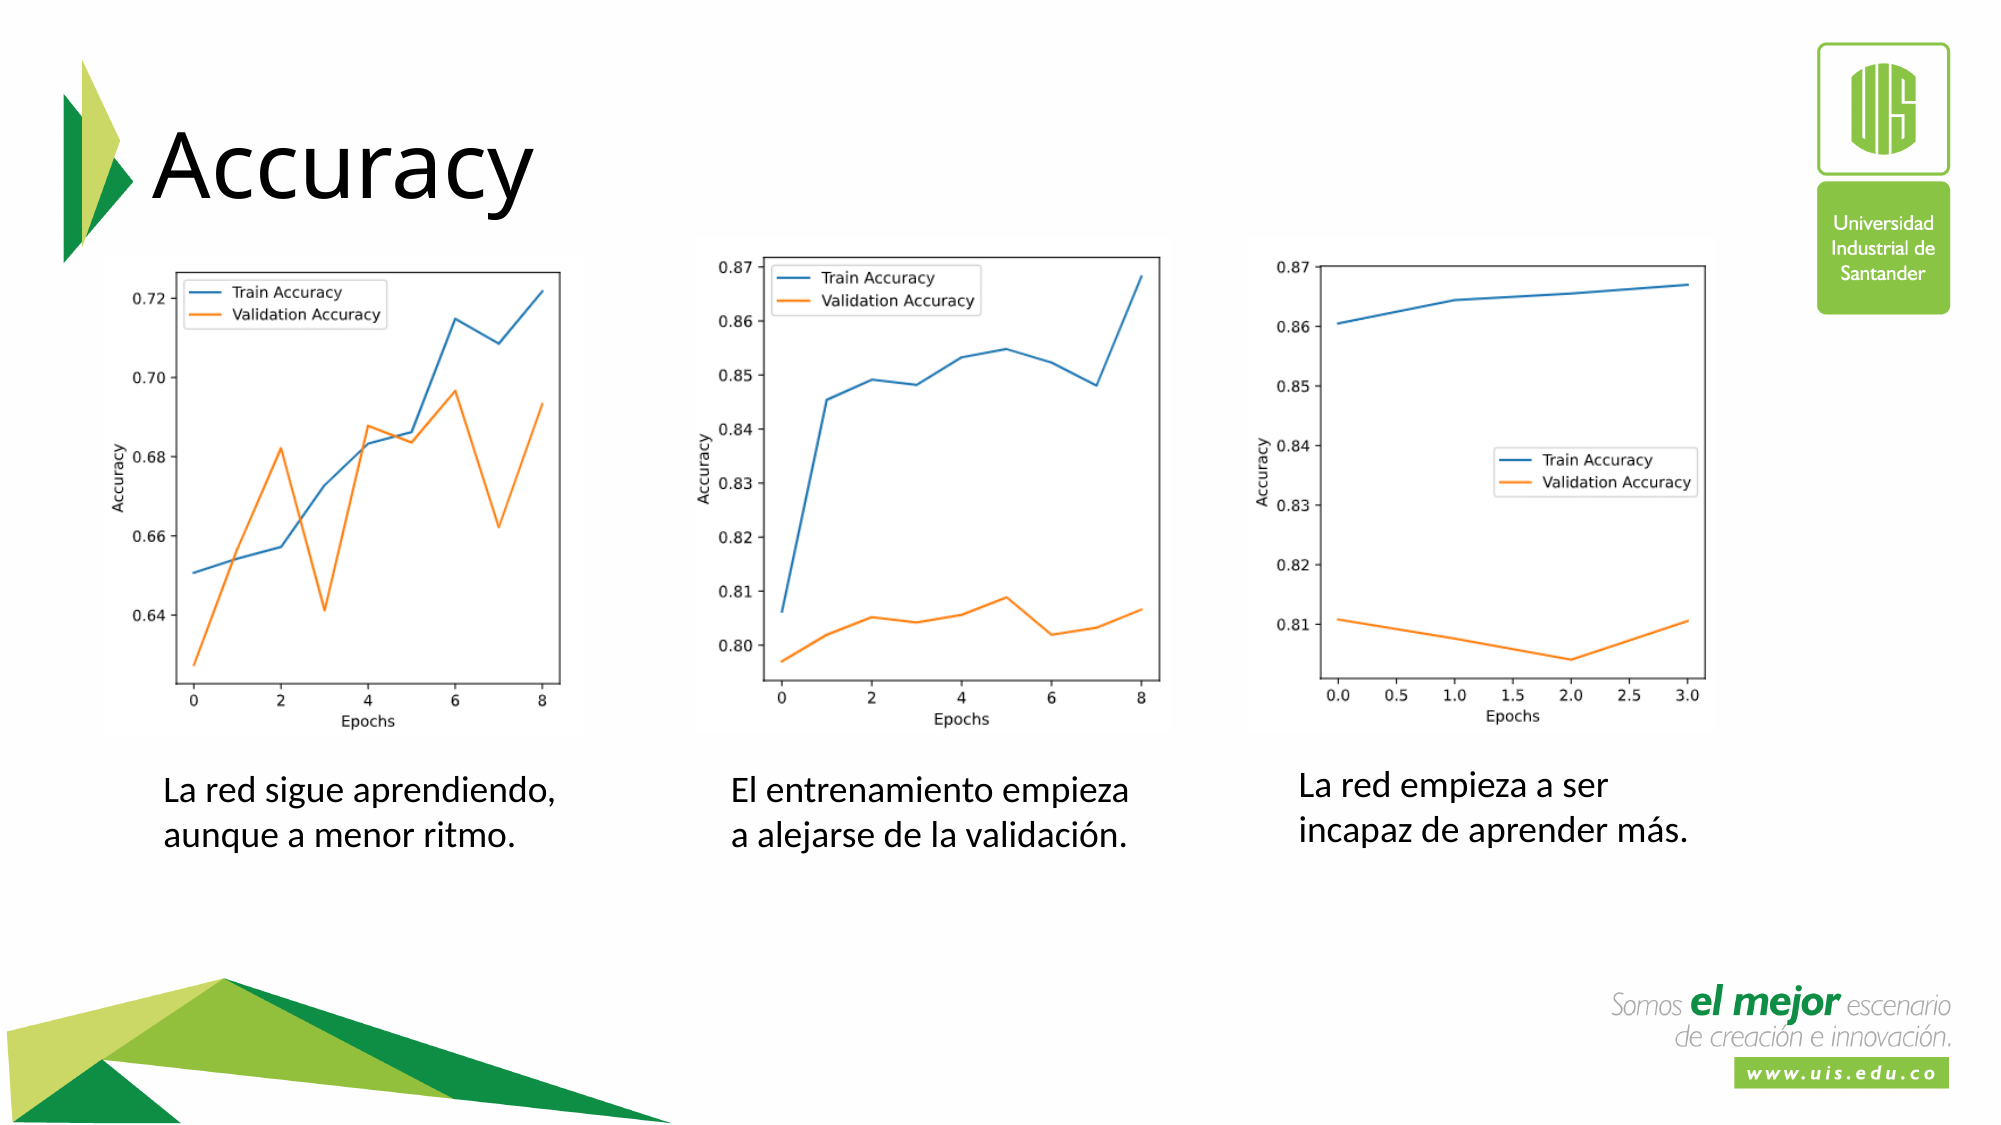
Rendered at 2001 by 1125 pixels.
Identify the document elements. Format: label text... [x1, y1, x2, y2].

text_box La red empieza a ser incapaz de aprender más. [1283, 752, 1714, 858]
title Accuracy [137, 59, 1863, 278]
text_box El entrenamiento empieza a alejarse de la validación. [716, 757, 1153, 863]
text_box La red sigue aprendiendo, aunque a menor ritmo. [148, 757, 586, 863]
picture [0, 0, 2001, 1125]
